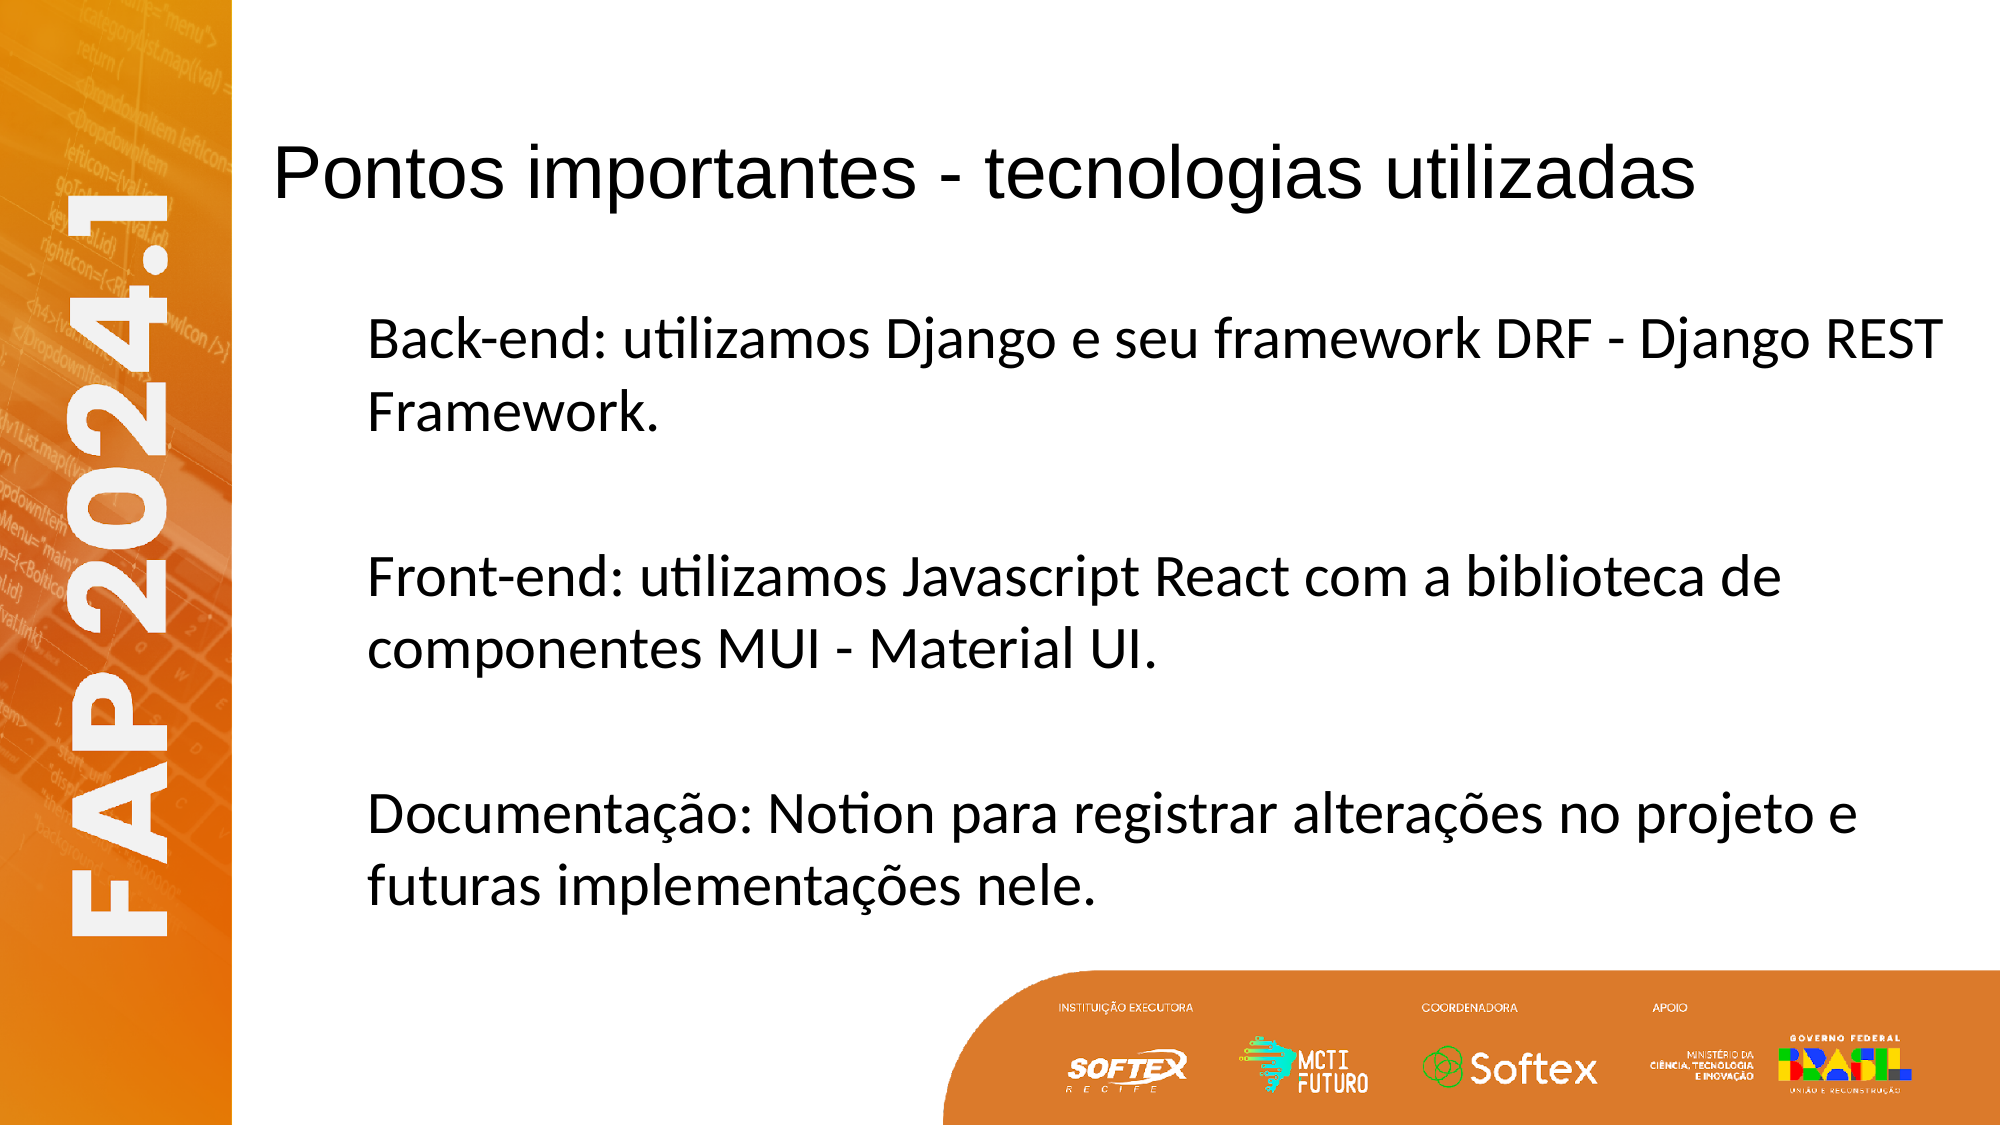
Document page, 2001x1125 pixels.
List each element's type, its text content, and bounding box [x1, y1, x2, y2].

list Back-end: utilizamos Django e seu framework DRF - Django REST Framework. Front-end: utilizamos Javascript React com a biblioteca de componentes MUI - Material UI. Documentação: Notion para registrar alterações no projeto e futuras implementações nele. [277, 290, 1992, 1083]
title Pontos importantes - tecnologias utilizadas [257, 59, 1868, 278]
picture [0, 0, 2000, 1125]
